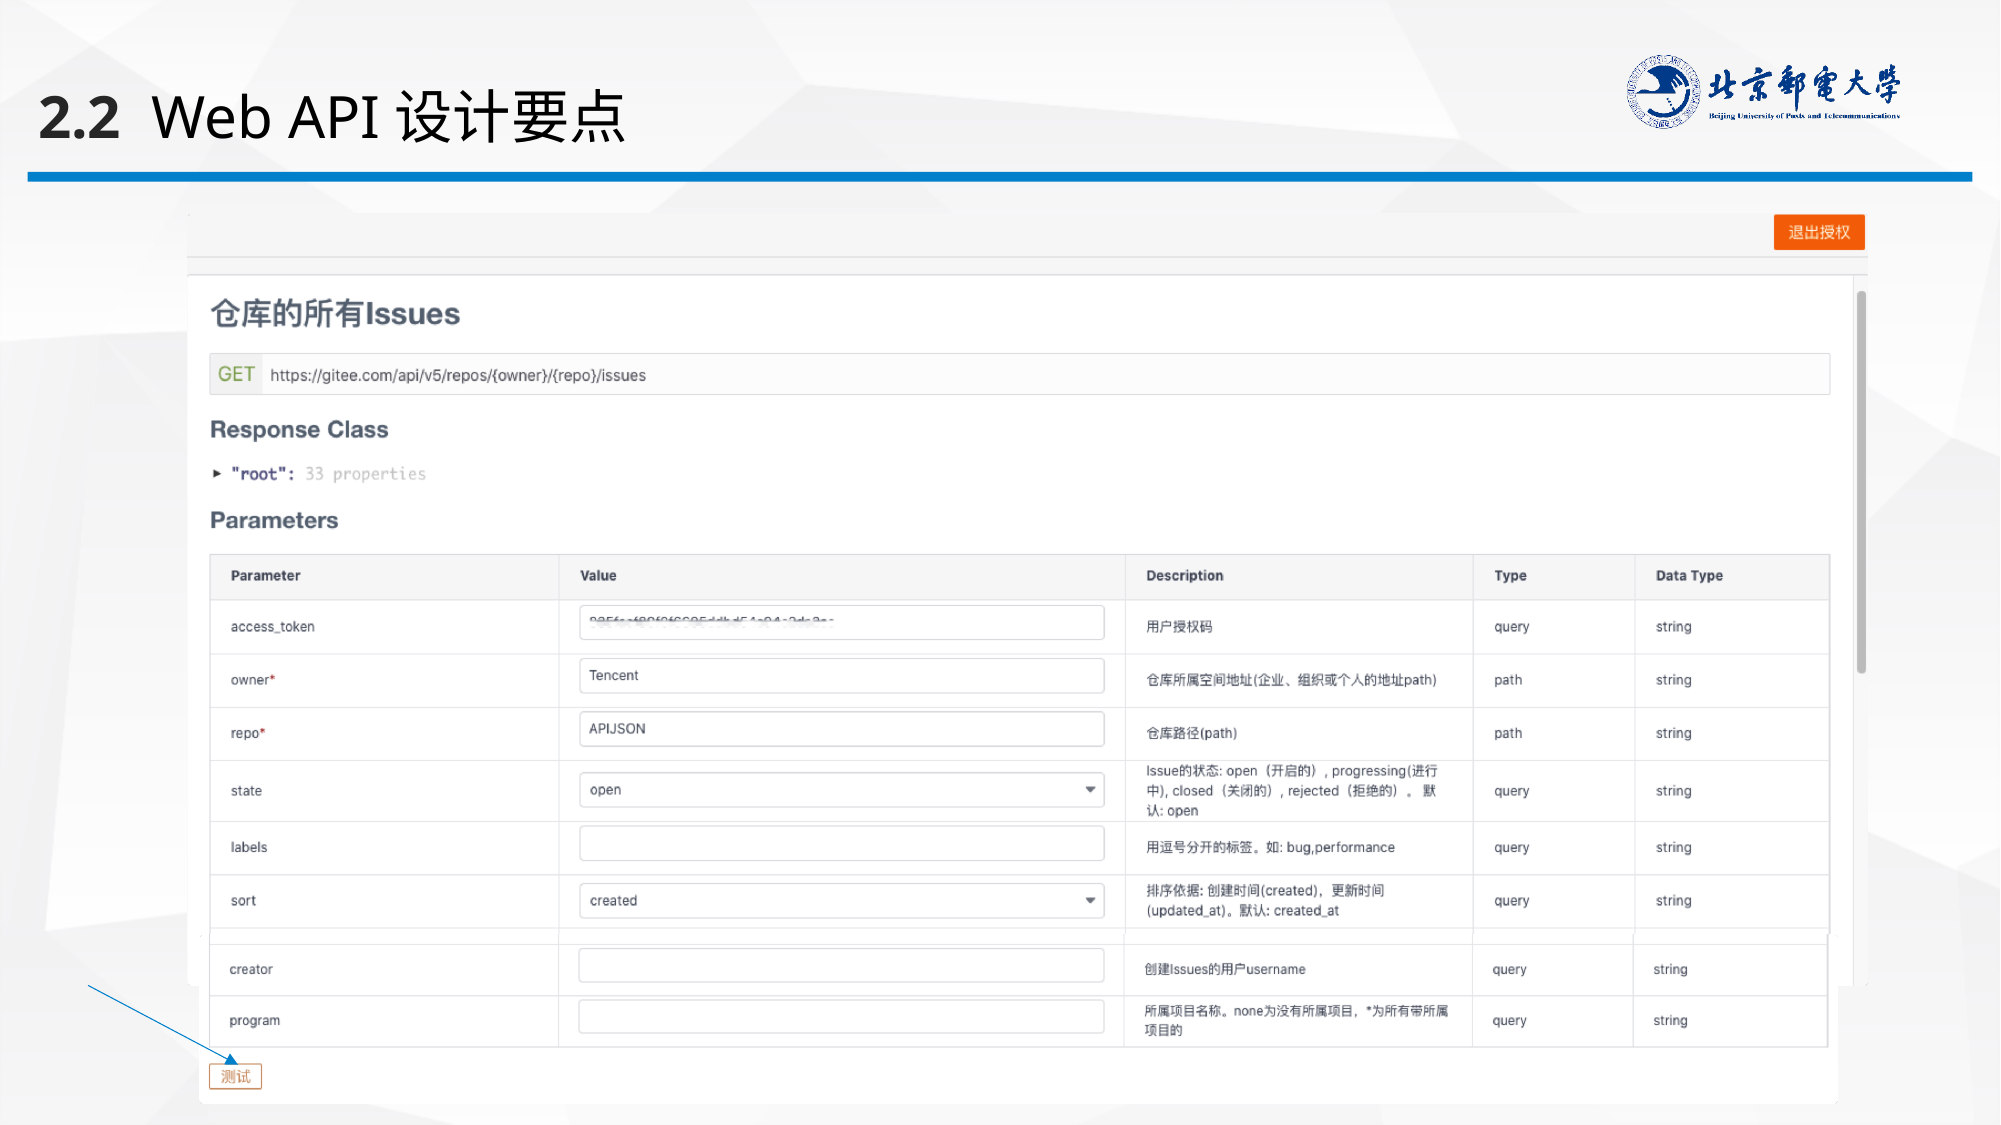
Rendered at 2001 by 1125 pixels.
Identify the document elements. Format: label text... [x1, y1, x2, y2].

text_box 2.2 Web API设计要点 [23, 73, 1083, 158]
text_box [26, 171, 1973, 183]
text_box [87, 985, 238, 1065]
picture [0, 0, 2000, 1125]
